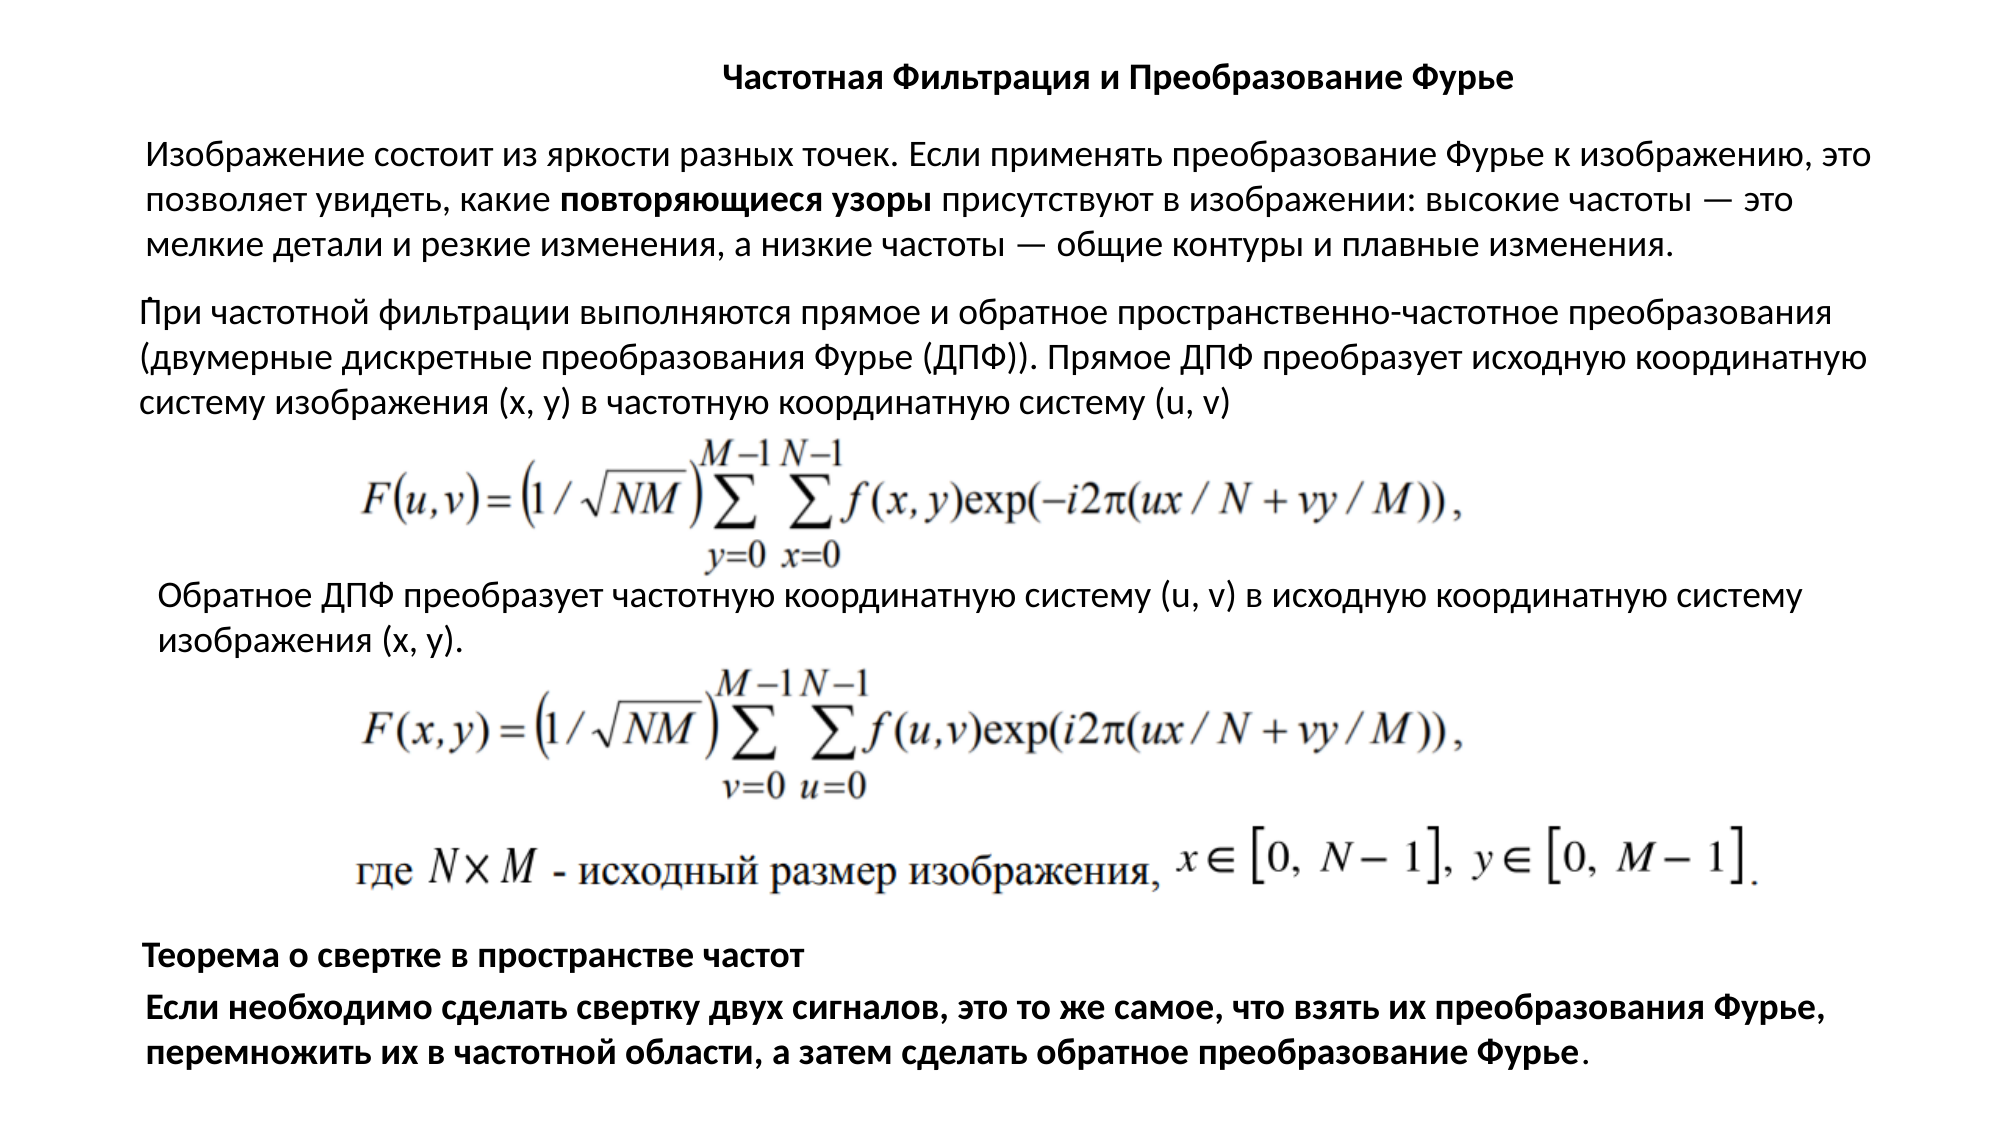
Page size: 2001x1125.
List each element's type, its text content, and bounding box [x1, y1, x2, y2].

text_box При частотной фильтрации выполняются прямое и обратное пространственно-частотное преобразования (двумерные дискретные преобразования Фурье (ДПФ)). Прямое ДПФ преобразует исходную координатную систему изображения (x, y) в частотную координатную систему (u, v) [124, 280, 1933, 430]
text_box Частотная Фильтрация и Преобразование Фурье [707, 44, 1541, 105]
text_box Изображение состоит из яркости разных точек. Если применять преобразование Фурье к изображению, это позволяет увидеть, какие повторяющиеся узоры присутствуют в изображении: высокие частоты — это мелкие детали и резкие изменения, а низкие частоты — общие контуры и плавные изменения. . [130, 121, 1902, 280]
picture [335, 431, 1494, 601]
text_box Обратное ДПФ преобразует частотную координатную систему (u, v) в исходную координатную систему изображения (x, y). [142, 562, 1897, 668]
text_box Если необходимо сделать свертку двух сигналов, это то же самое, что взять их преобразования Фурье, перемножить их в частотной области, а затем сделать обратное преобразование Фурье. [130, 974, 2000, 1079]
text_box Теорема о свертке в пространстве частот [127, 922, 821, 983]
picture [296, 615, 1830, 900]
